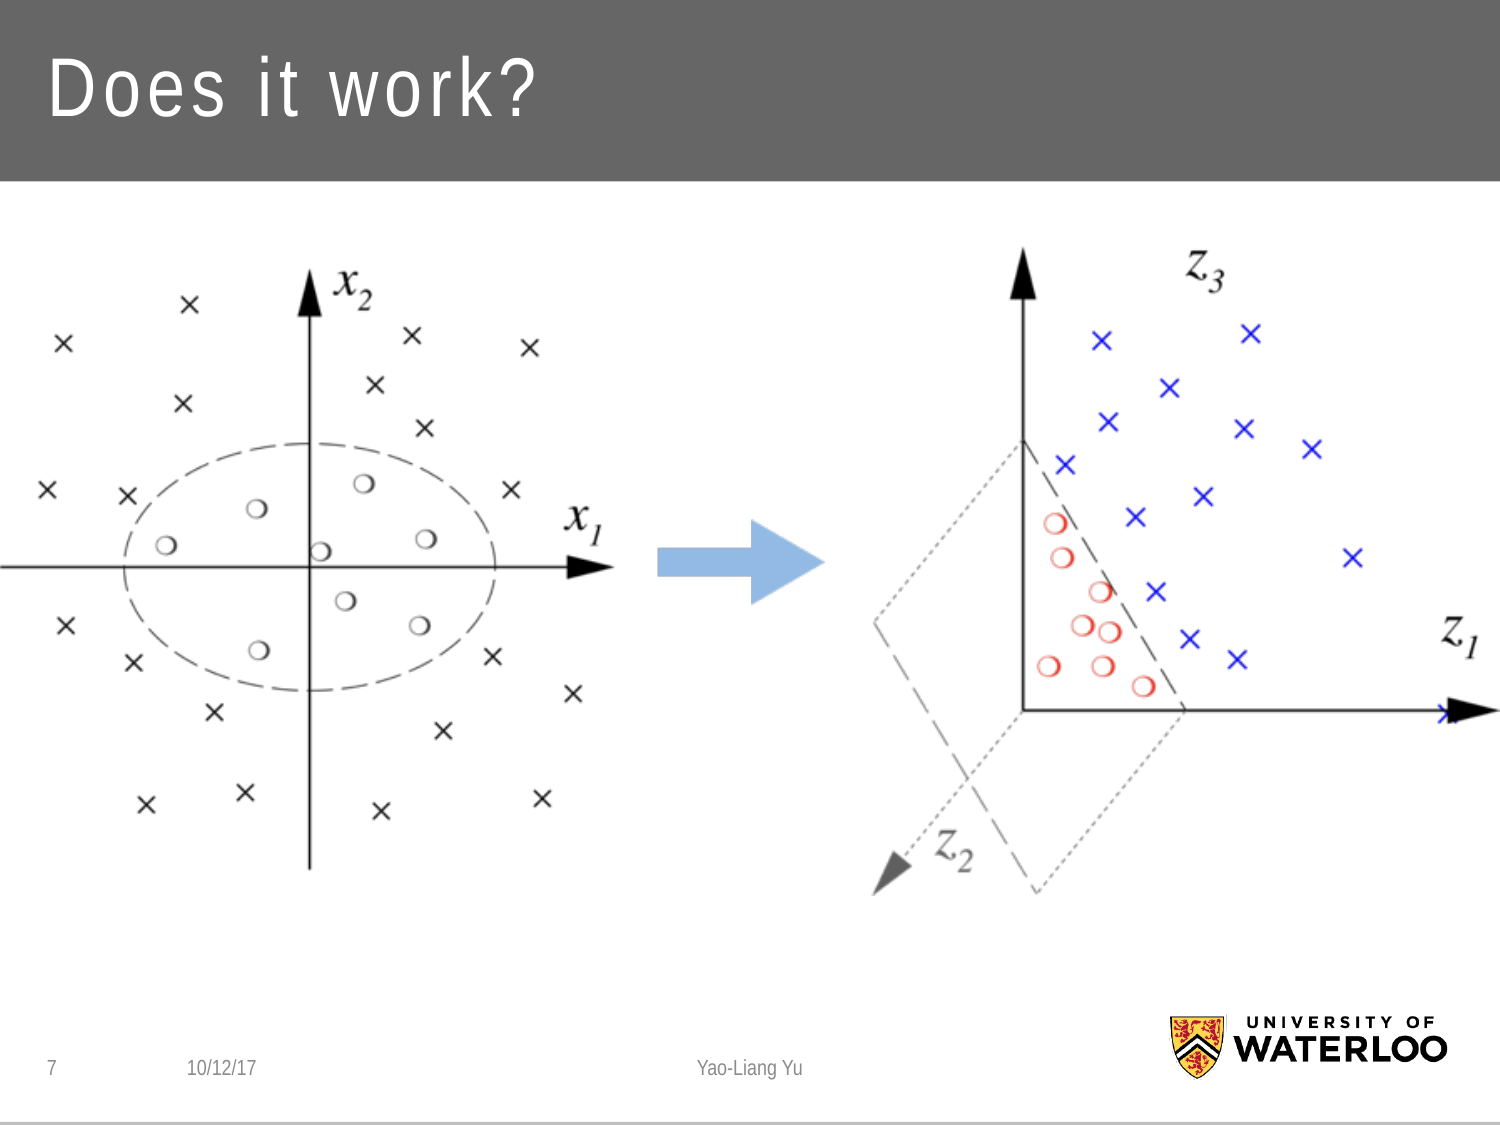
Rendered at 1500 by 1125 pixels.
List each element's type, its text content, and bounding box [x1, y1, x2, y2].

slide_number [156, 1046, 287, 1088]
picture [1116, 971, 1500, 1121]
footer Yao-Liang Yu [370, 1046, 1130, 1088]
title Does it work? [0, 0, 1500, 182]
slide_number 7 [31, 1046, 101, 1088]
picture [0, 229, 1500, 896]
